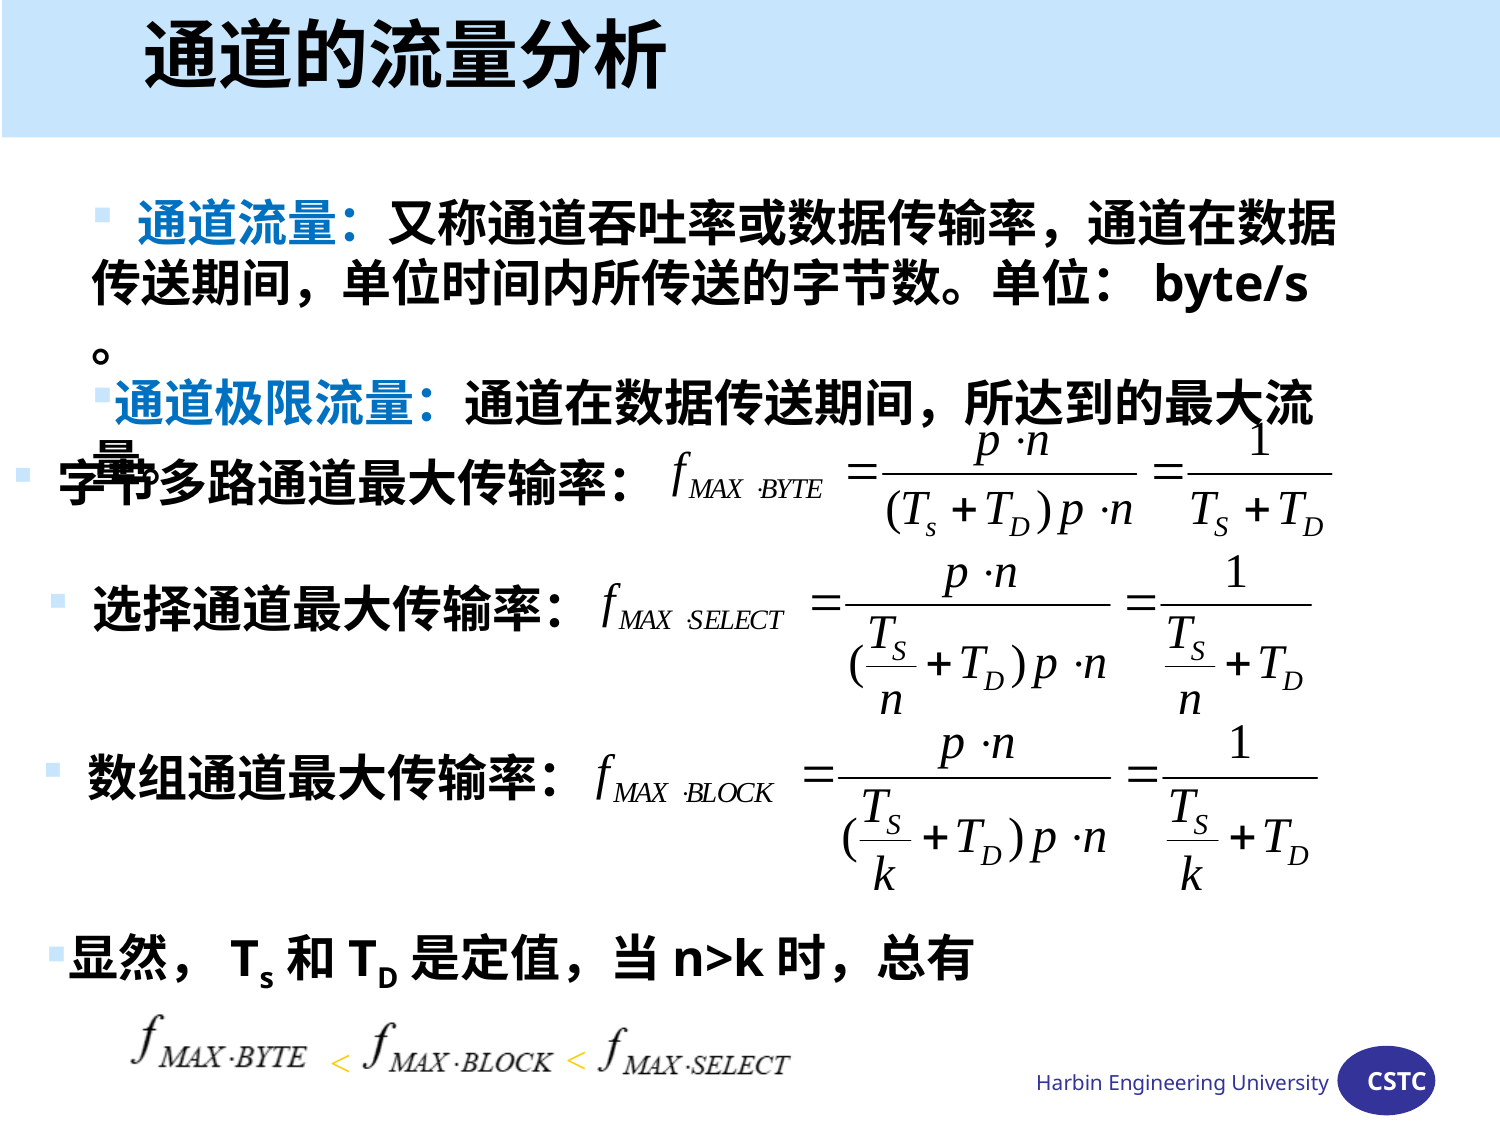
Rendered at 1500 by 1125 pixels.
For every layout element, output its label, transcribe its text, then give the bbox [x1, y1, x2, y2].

picture [352, 1017, 563, 1095]
footer Harbin Engineering University [693, 1062, 1344, 1113]
text_box 显然，Ts和TD是定值，当n>k时，总有 [30, 918, 1309, 1002]
text_box < [315, 1031, 352, 1092]
text_box 数组通道最大传输率： [27, 739, 579, 814]
text_box 选择通道最大传输率： [32, 569, 585, 645]
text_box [585, 540, 1323, 711]
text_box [655, 408, 1343, 548]
text_box 通道的流量分析 [129, 0, 684, 105]
picture [125, 1010, 316, 1088]
text_box 字节多路通道最大传输率： [0, 443, 655, 519]
picture [588, 1018, 798, 1091]
text_box 通道流量：又称通道吞吐率或数据传输率，通道在数据传送期间，单位时间内所传送的字节数。单位：byte/s。 通道极限流量：通道在数据传送期间，所达到的最大流量。 [76, 184, 1355, 499]
text_box < [563, 1029, 588, 1089]
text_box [579, 711, 1330, 902]
